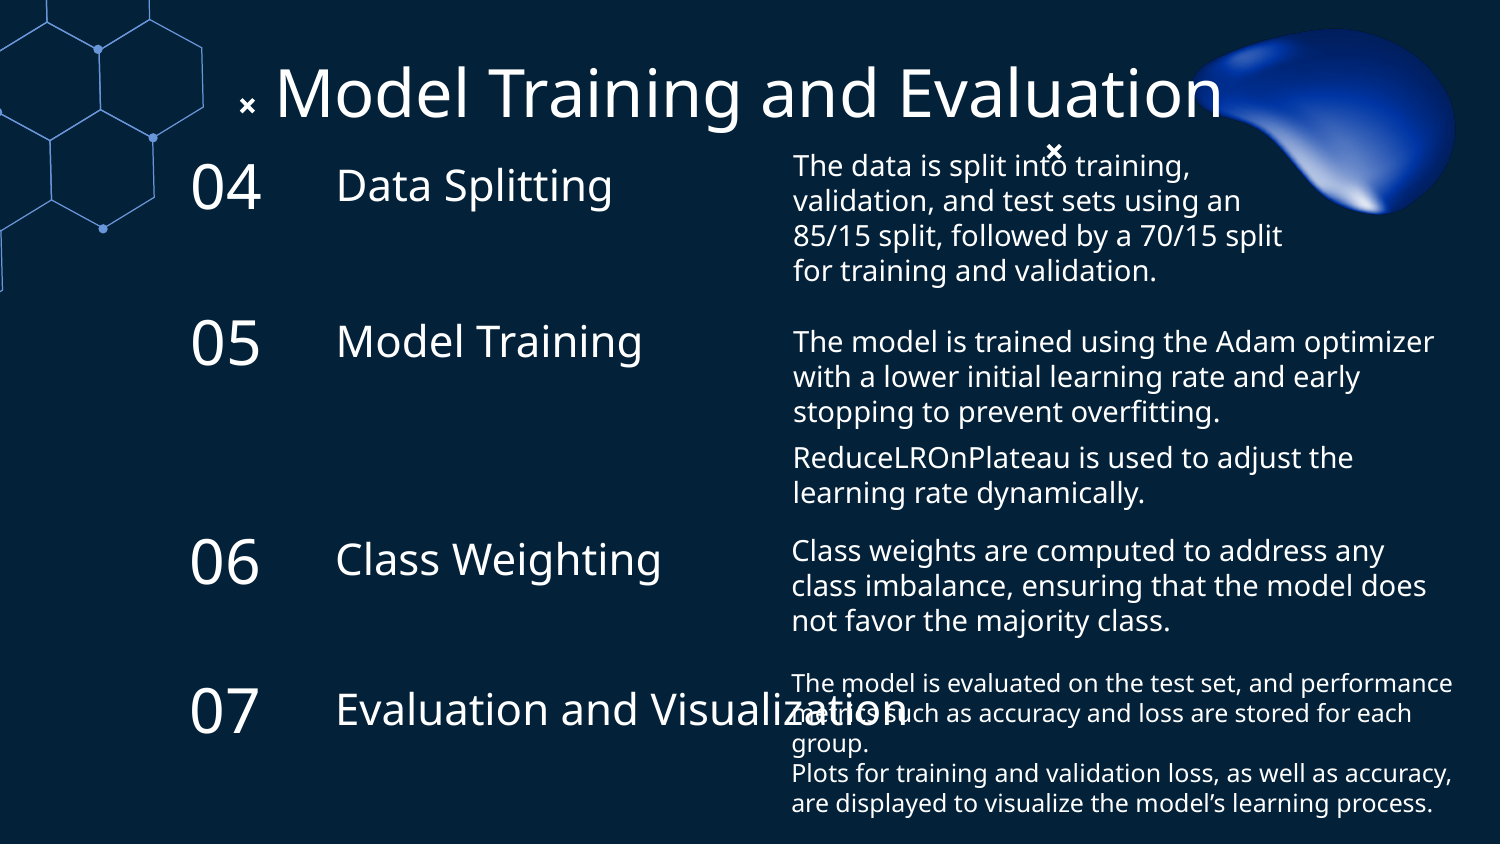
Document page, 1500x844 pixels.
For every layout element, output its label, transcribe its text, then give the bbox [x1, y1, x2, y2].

text_box 07 [145, 668, 306, 748]
title 04 [146, 144, 307, 224]
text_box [1047, 145, 1061, 159]
text_box Class Weighting [320, 518, 935, 598]
text_box Class weights are computed to address any class imbalance, ensuring that the model does not favor the majority class. [776, 527, 1452, 643]
text_box ReduceLROnPlateau is used to adjust the learning rate dynamically. [777, 441, 1475, 508]
subtitle The model is trained using the Adam optimizer with a lower initial learning rate and early stopping to prevent overfitting. [778, 303, 1486, 449]
subtitle The data is split into training, validation, and test sets using an 85/15 split, followed by a 70/15 split for training and validation. [778, 144, 1300, 290]
text_box The model is evaluated on the test set, and performance metrics such as accuracy and loss are stored for each group. Plots for training and validation loss, as well as accuracy, are displayed to visualize the model’s learning process. [776, 659, 1500, 826]
title 05 [146, 300, 307, 380]
subtitle Model Training [320, 300, 935, 380]
text_box Evaluation and Visualization [320, 668, 935, 748]
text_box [240, 99, 254, 113]
text_box 06 [145, 519, 306, 600]
title Model Training and Evaluation [118, 36, 1185, 131]
subtitle Data Splitting [320, 144, 935, 224]
picture [1173, 0, 1486, 243]
